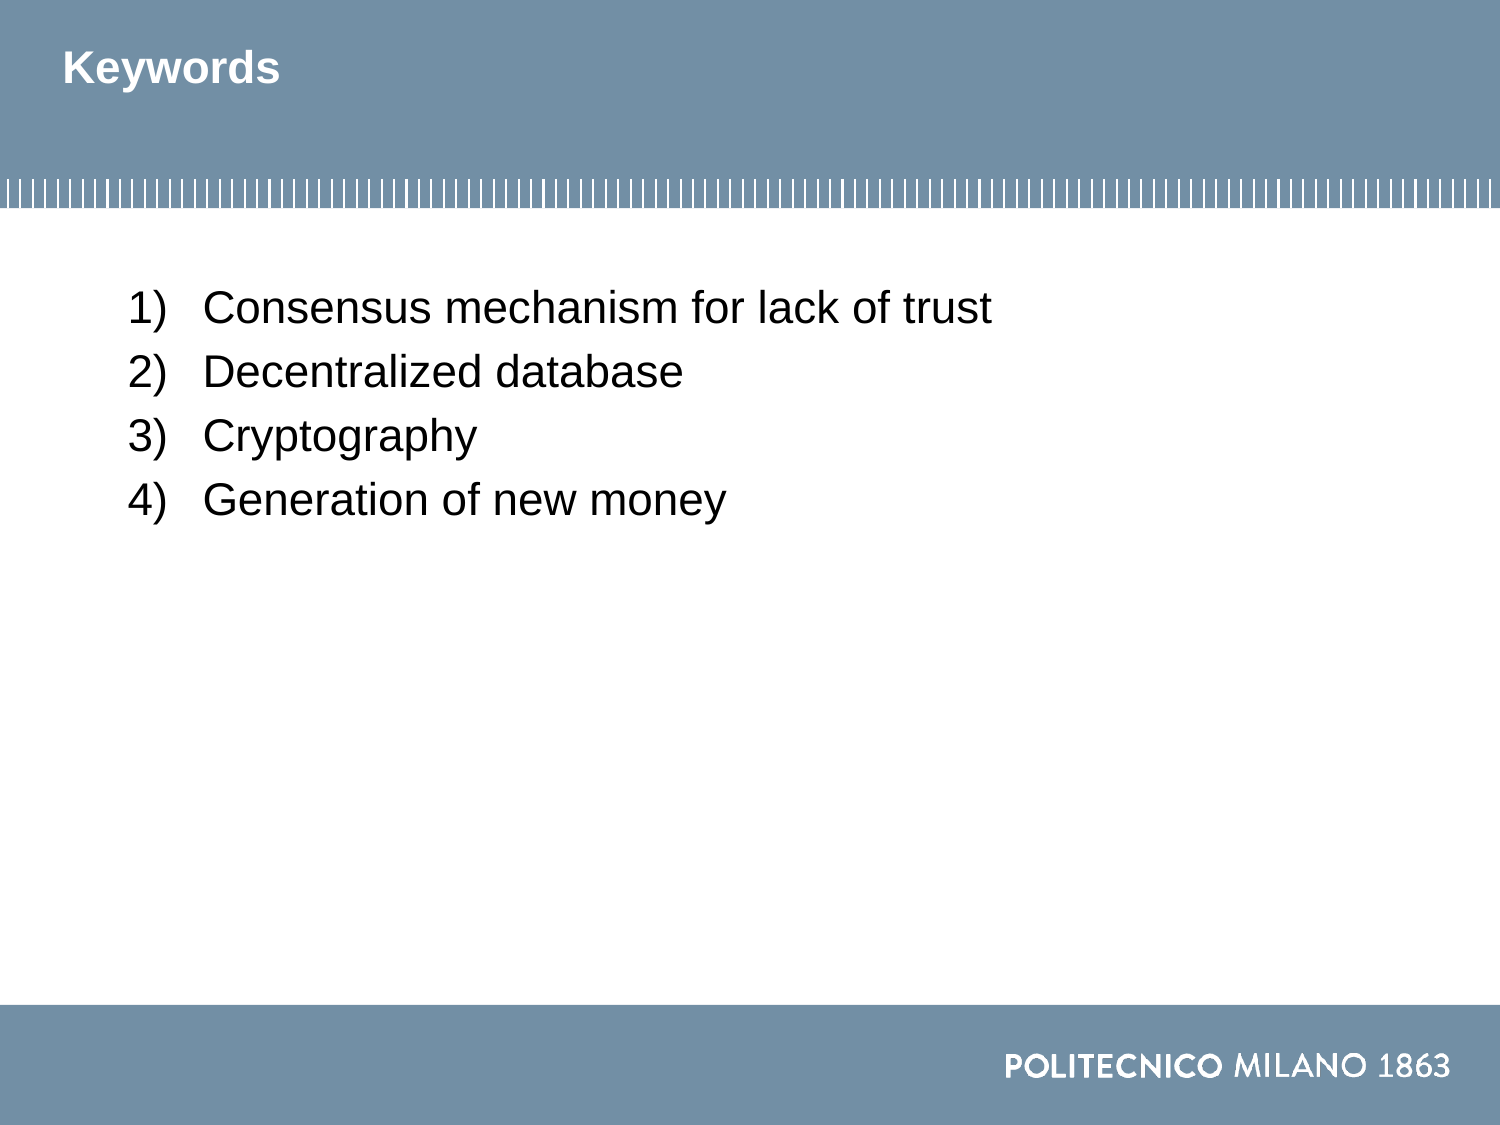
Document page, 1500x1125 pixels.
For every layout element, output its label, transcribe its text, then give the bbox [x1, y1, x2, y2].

picture [999, 1041, 1456, 1089]
title Keywords [47, 22, 1455, 161]
list Consensus mechanism for lack of trust Decentralized database Cryptography Generation of new money [75, 262, 1441, 1005]
